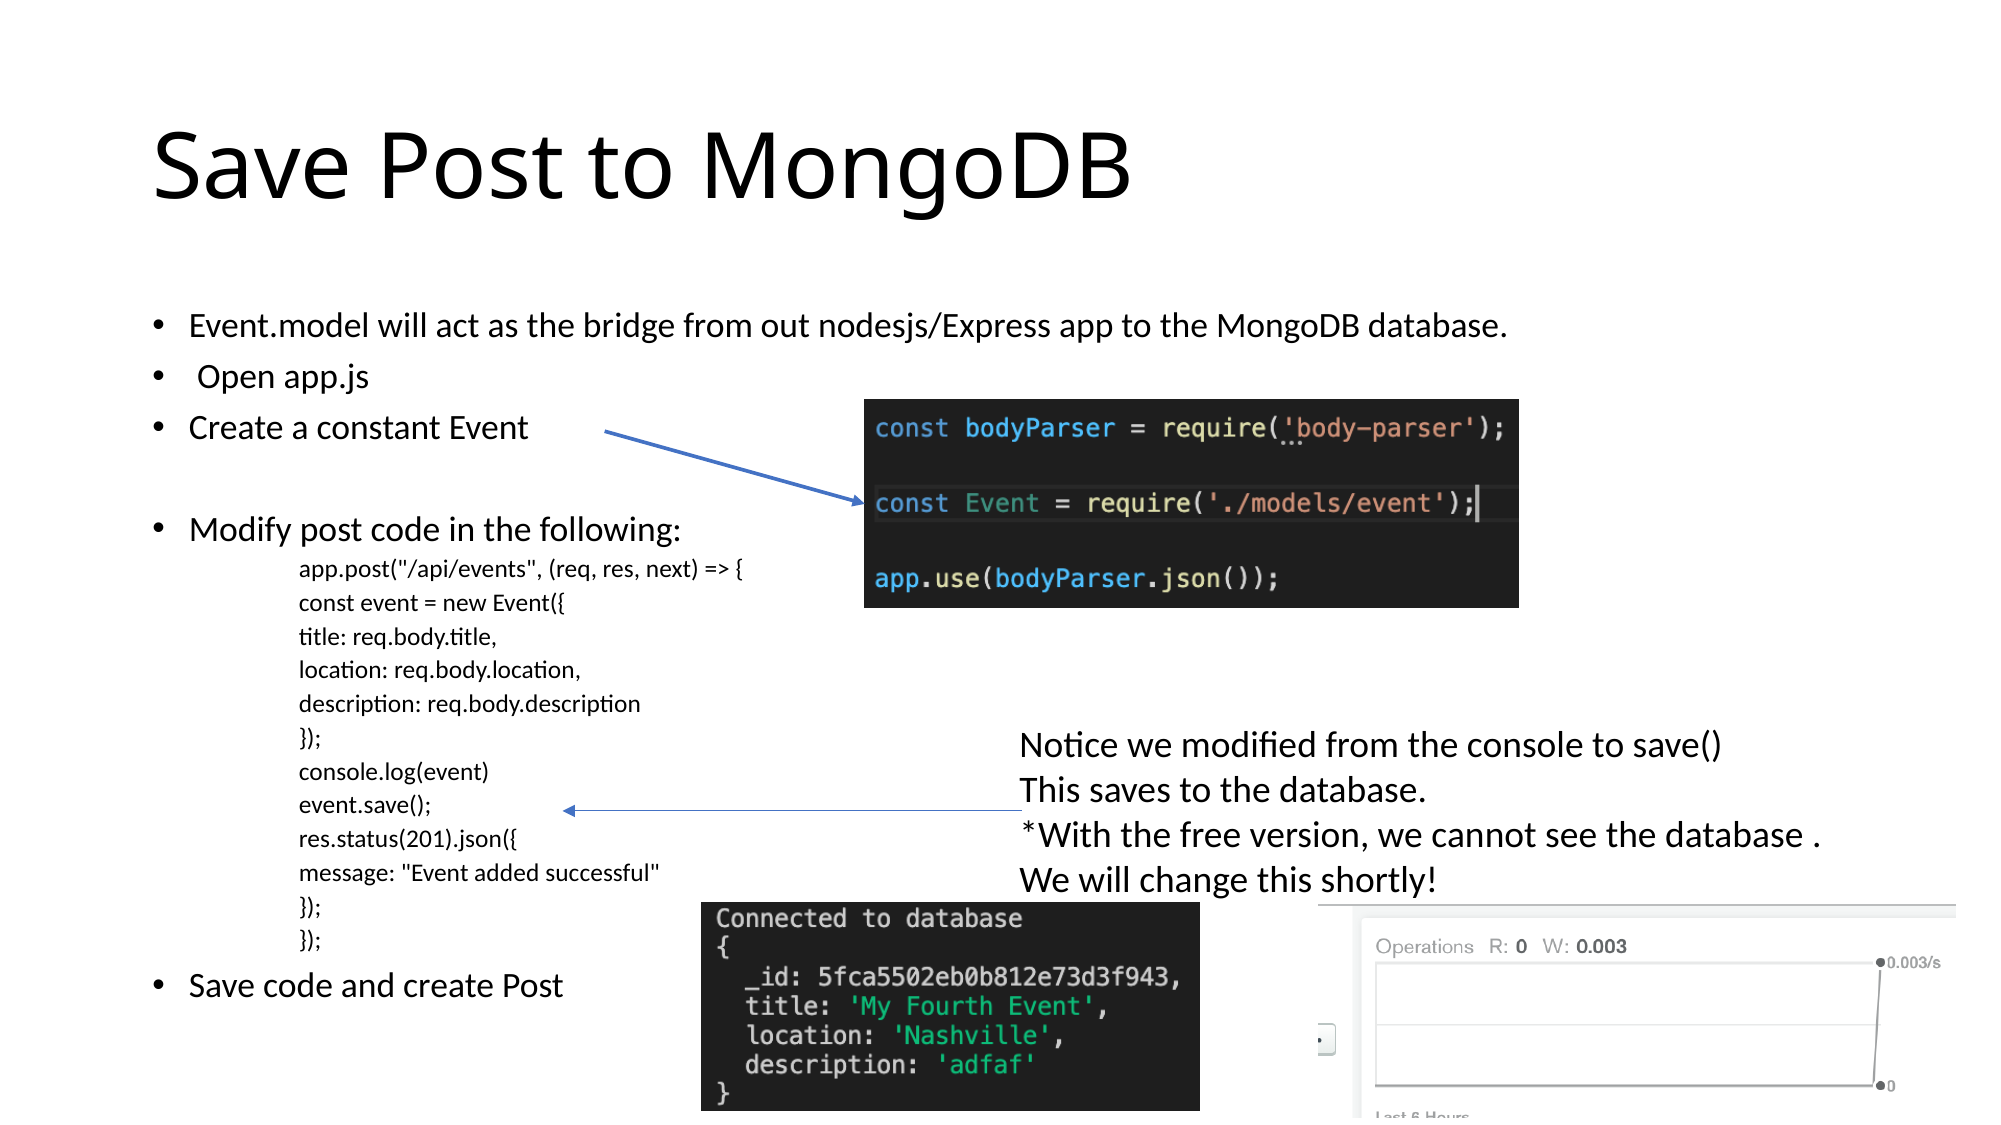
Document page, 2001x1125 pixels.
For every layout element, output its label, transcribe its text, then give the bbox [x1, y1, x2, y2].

text_box Notice we modified from the console to save() This saves to the database. *With the free version, we cannot see the database . We will change this shortly! [1004, 712, 1838, 907]
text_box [604, 431, 865, 504]
picture [864, 399, 1519, 609]
picture [701, 902, 1200, 1111]
title Save Post to MongoDB [137, 59, 1863, 278]
list Event.model will act as the bridge from out nodesjs/Express app to the MongoDB database. Open app.js Create a constant Event Modify post code in the following: app.post("/api/events", (req, res, next) => { const event = new Event({ title: req.body.title, location: req.body.location, description: req.body.description }); console.log(event) event.save(); res.status(201).json({ message: "Event added successful" }); }); Save code and create Post [137, 299, 1863, 1014]
picture [1318, 898, 1956, 1118]
